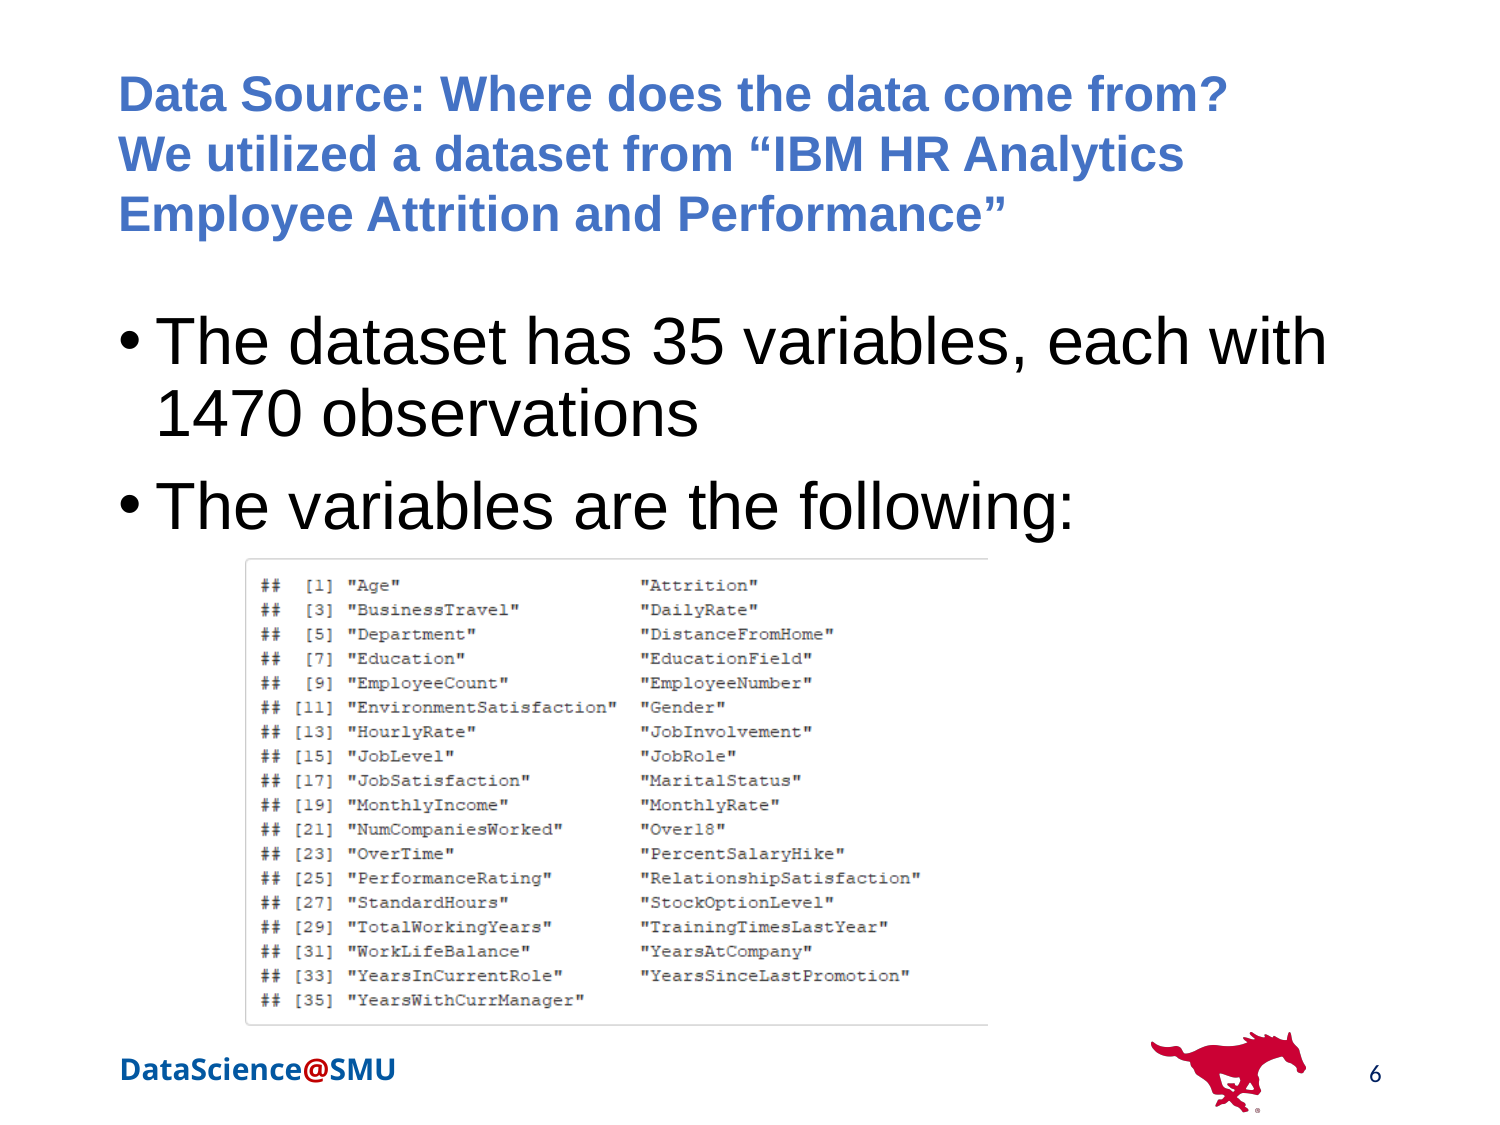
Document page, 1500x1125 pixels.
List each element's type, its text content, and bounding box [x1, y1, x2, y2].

picture [245, 557, 988, 1030]
picture [1151, 1103, 1306, 1113]
picture [1151, 1032, 1306, 1042]
slide_number 6 [1059, 1042, 1397, 1103]
list The dataset has 35 variables, each with 1470 observations The variables are the following: [103, 299, 1397, 1014]
text_box Data Source: Where does the data come from? We utilized a dataset from “IBM HR Analytics Employee Attrition and Performance” [103, 43, 1397, 261]
